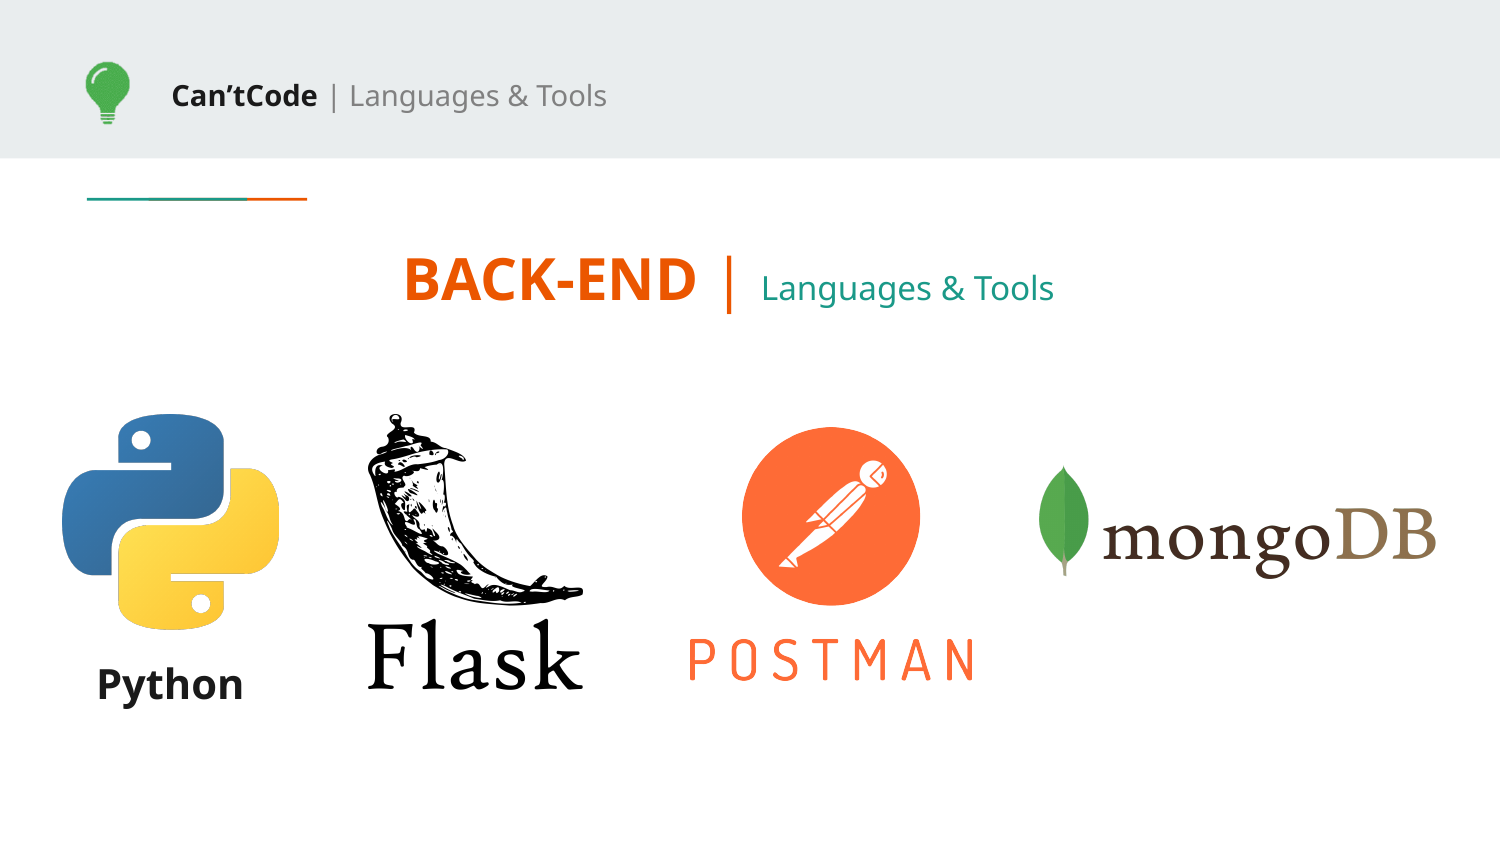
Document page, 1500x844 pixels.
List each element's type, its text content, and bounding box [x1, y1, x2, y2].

picture [62, 414, 279, 631]
picture [368, 414, 584, 690]
text_box BACK-END | Languages & Tools [59, 165, 1248, 320]
text_box Can’tCode | Languages & Tools [156, 62, 945, 128]
title Python [47, 643, 294, 787]
picture [1039, 465, 1436, 579]
picture [689, 426, 973, 681]
picture [69, 53, 146, 133]
